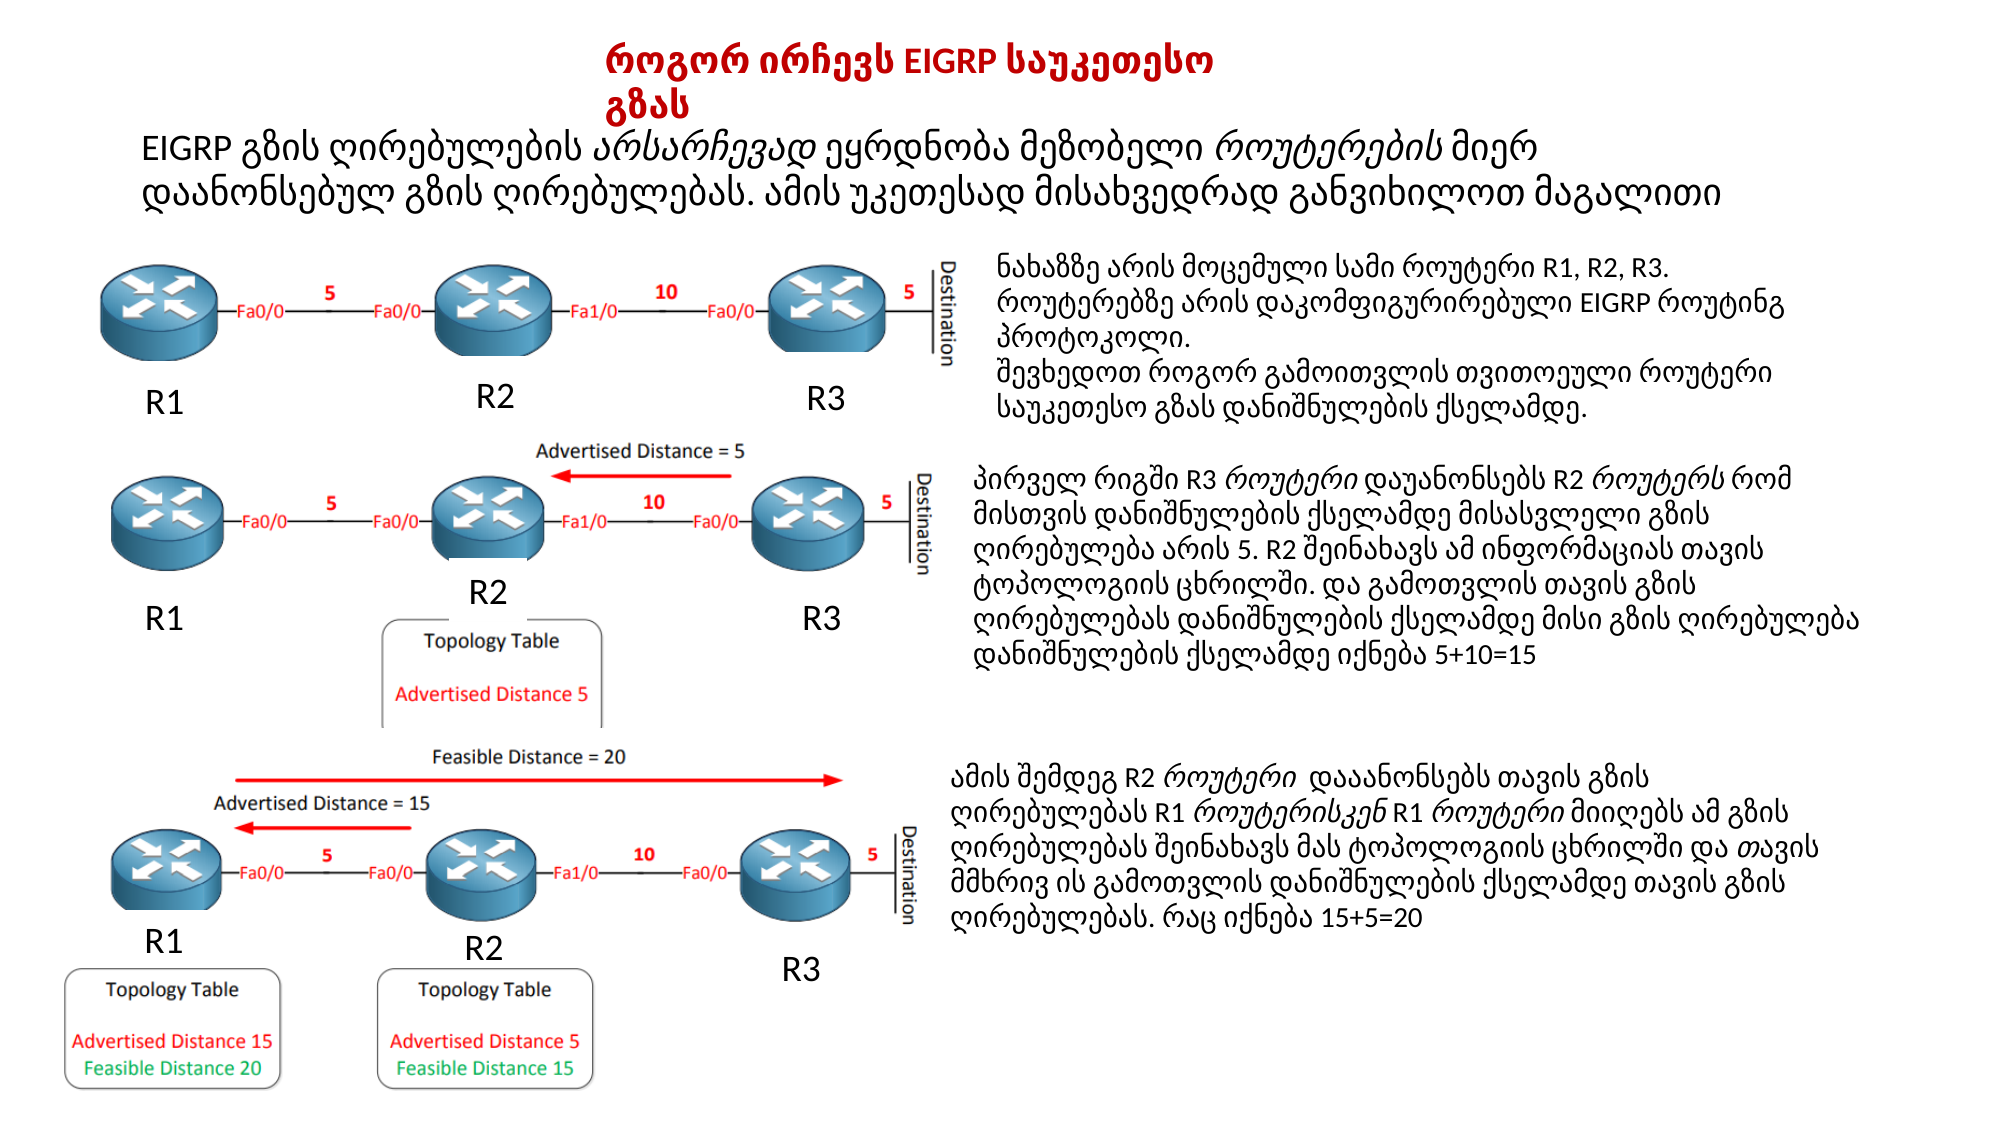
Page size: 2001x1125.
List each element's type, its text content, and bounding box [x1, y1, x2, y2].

text_box ნახაზზე არის მოცემული სამი როუტერი R1, R2, R3. როუტერებზე არის დაკომფიგურირებული EIGRP როუტინგ პროტოკოლი. შევხედოთ როგორ გამოითვლის თვითოეული როუტერი საუკეთესო გზას დანიშნულების ქსელამდე. [982, 241, 1913, 431]
text_box როგორ ირჩევს EIGRP საუკეთესო გზას [589, 28, 1281, 115]
text_box EIGRP გზის ღირებულების არსარჩევად ეყრდნობა მეზობელი როუტერების მიერ დაანონსებულ გზის ღირებულებას. ამის უკეთესად მისახვედრად განვიხილოთ მაგალითი [126, 115, 1745, 221]
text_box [99, 399, 983, 752]
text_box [94, 239, 982, 439]
text_box პირველ რიგში R3 როუტერი დაუანონსებს R2 როუტერს რომ მისთვის დანიშნულების ქსელამდე მისასვლელი გზის ღირებულება არის 5. R2 შეინახავს ამ ინფორმაციას თავის ტოპოლოგიის ცხრილში. და გამოთვლის თავის გზის ღირებულებას დანიშნულების ქსელამდე მისი გზის ღირებულება დანიშნულების ქსელამდე იქნება 5+10=15 [983, 453, 1889, 678]
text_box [18, 728, 961, 1105]
text_box ამის შემდეგ R2 როუტერი დააანონსებს თავის გზის ღირებულებას R1 როუტერისკენ R1 როუტერი მიიღებს ამ გზის ღირებულებას შეინახავს მას ტოპოლოგიის ცხრილში და თავის მმხრივ ის გამოთვლის დანიშნულების ქსელამდე თავის გზის ღირებულებას. რაც იქნება 15+5=20 [961, 750, 1867, 941]
